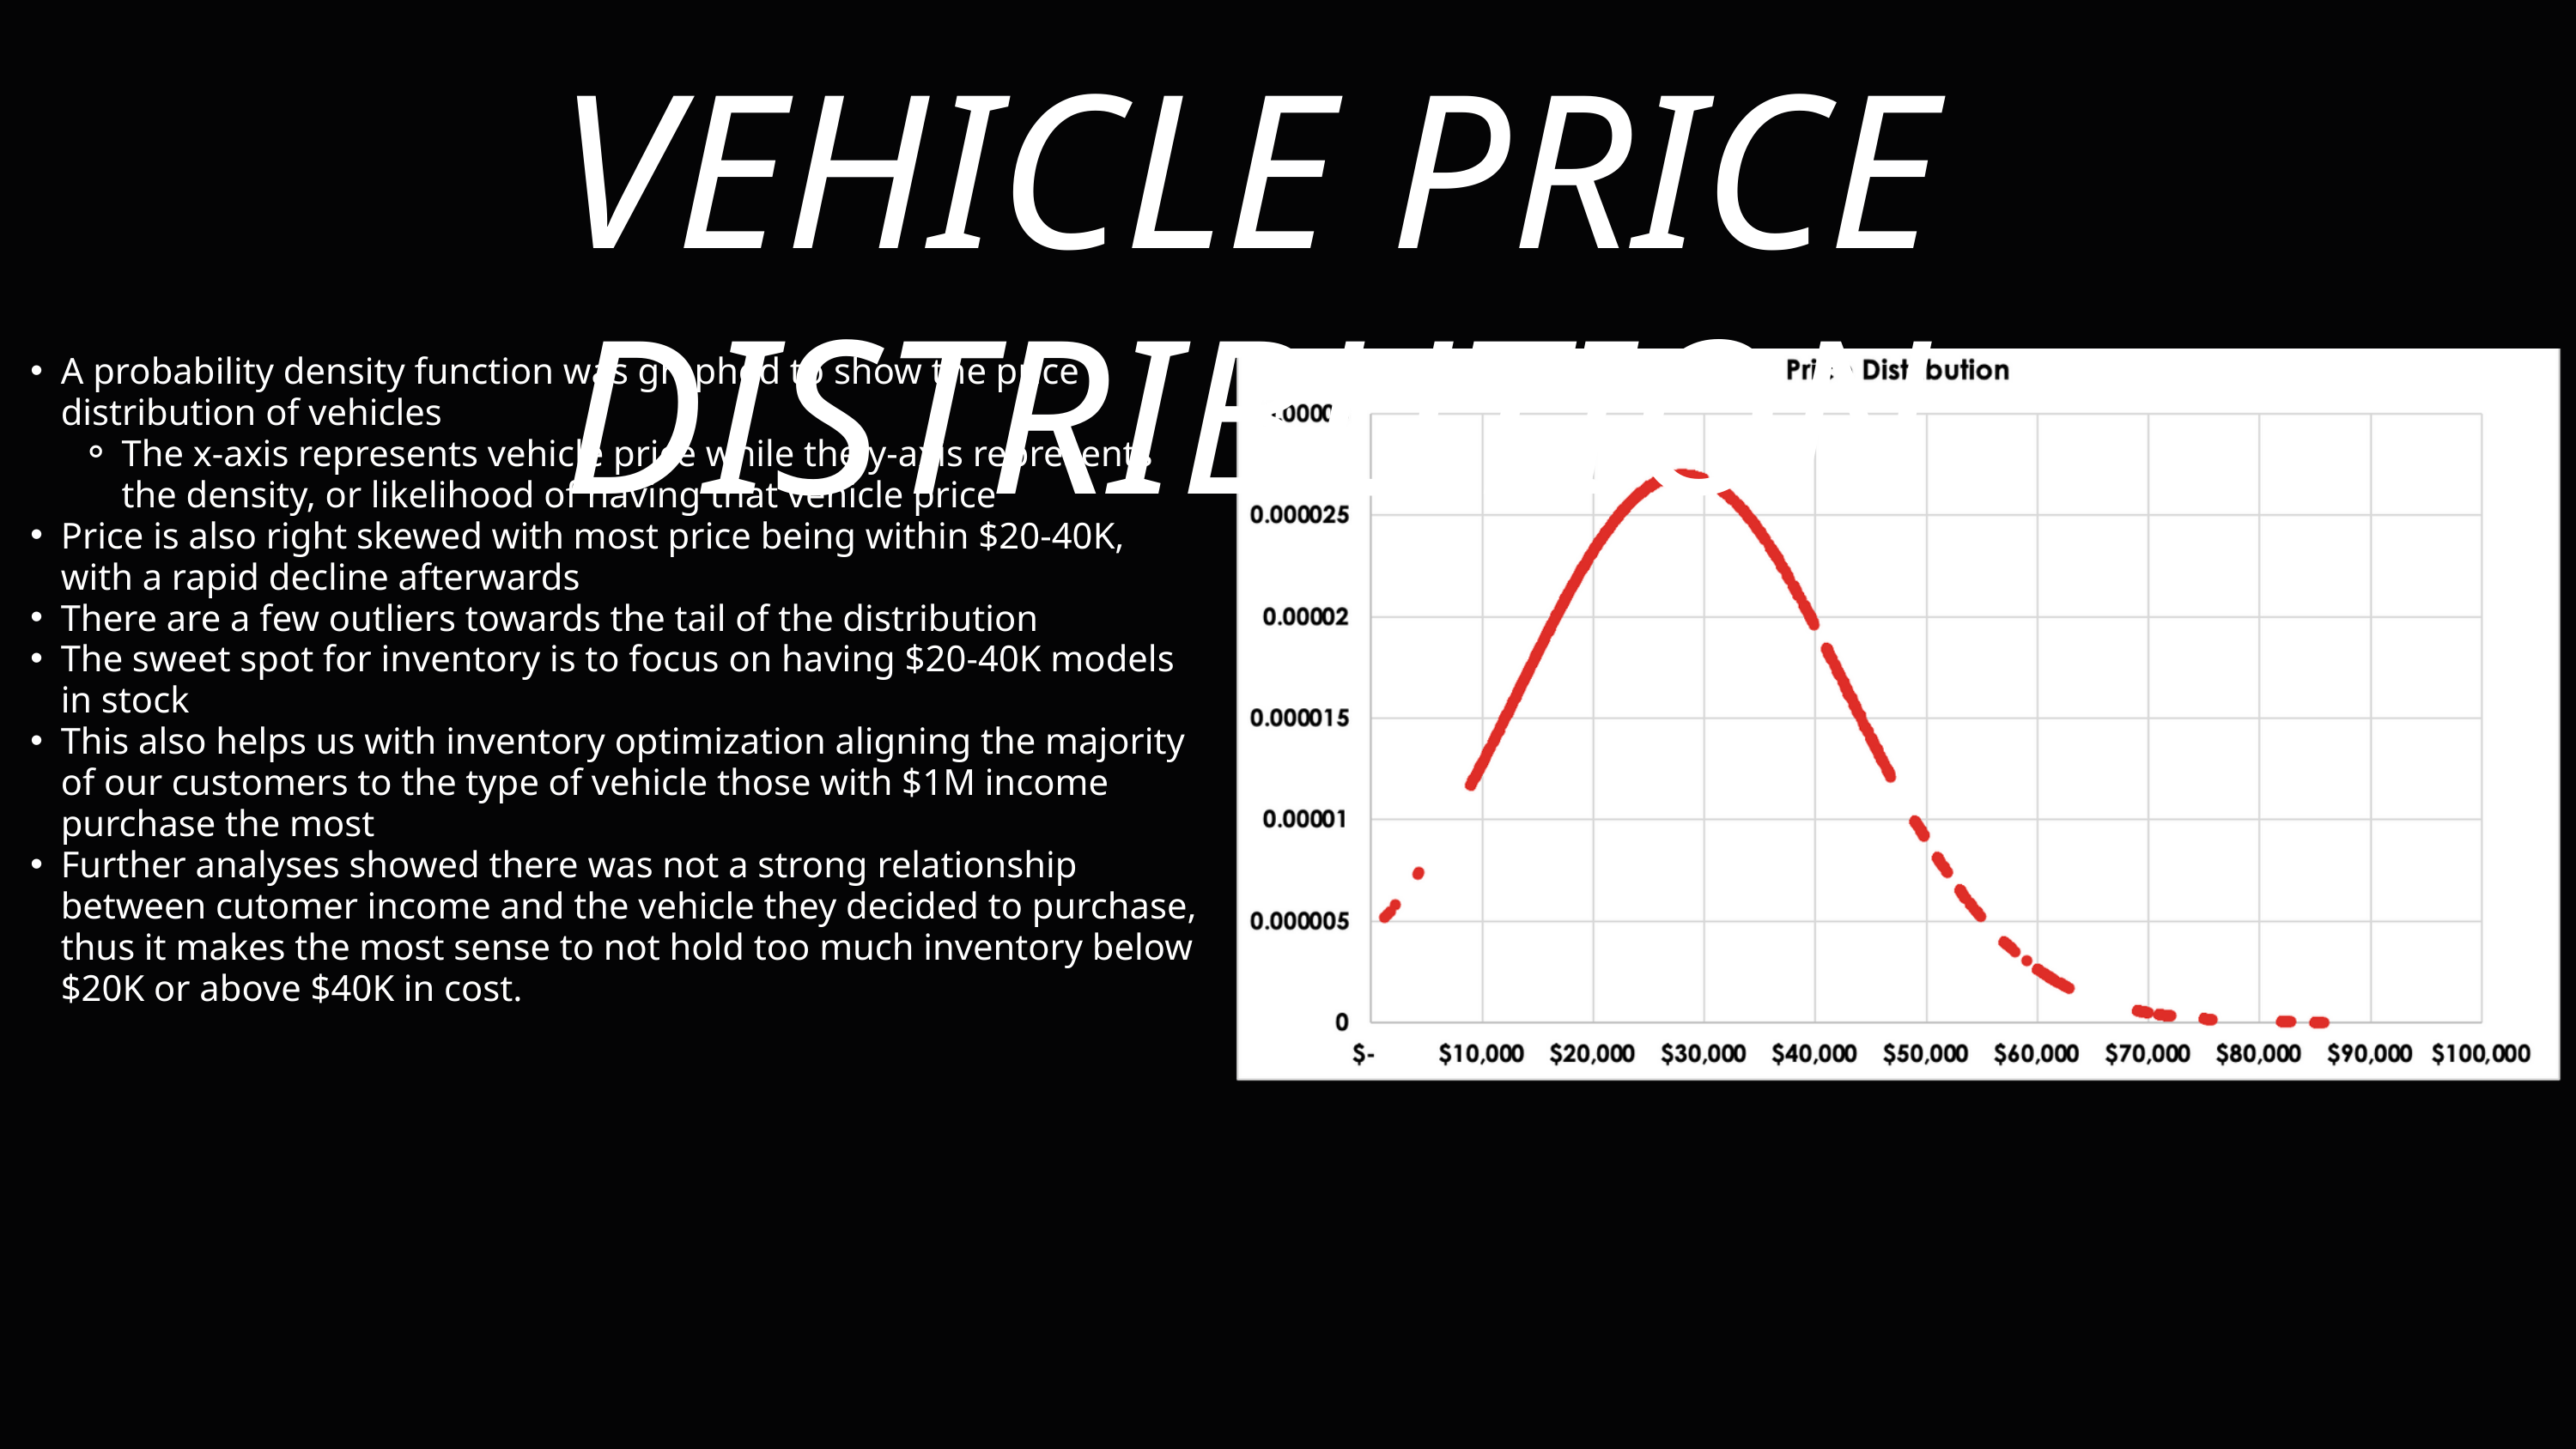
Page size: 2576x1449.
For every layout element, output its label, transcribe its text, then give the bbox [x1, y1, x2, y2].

text_box [1236, 349, 2561, 1082]
text_box VEHICLE PRICE DISTRIBUTION [0, 45, 2495, 537]
text_box A probability density function was graphed to show the price distribution of vehicles The x-axis represents vehicle price while the y-axis represents the density, or likelihood of having that vehicle price Price is also right skewed with most price being within $20-40K, with a rapid decline afterwards There are a few outliers towards the tail of the distribution The sweet spot for inventory is to focus on having $20-40K models in stock This also helps us with inventory optimization aligning the majority of our customers to the type of vehicle those with $1M income purchase the most Further analyses showed there was not a strong relationship between cutomer income and the vehicle they decided to purchase, thus it makes the most sense to not hold too much inventory below $20K or above $40K in cost. [0, 350, 1204, 1009]
